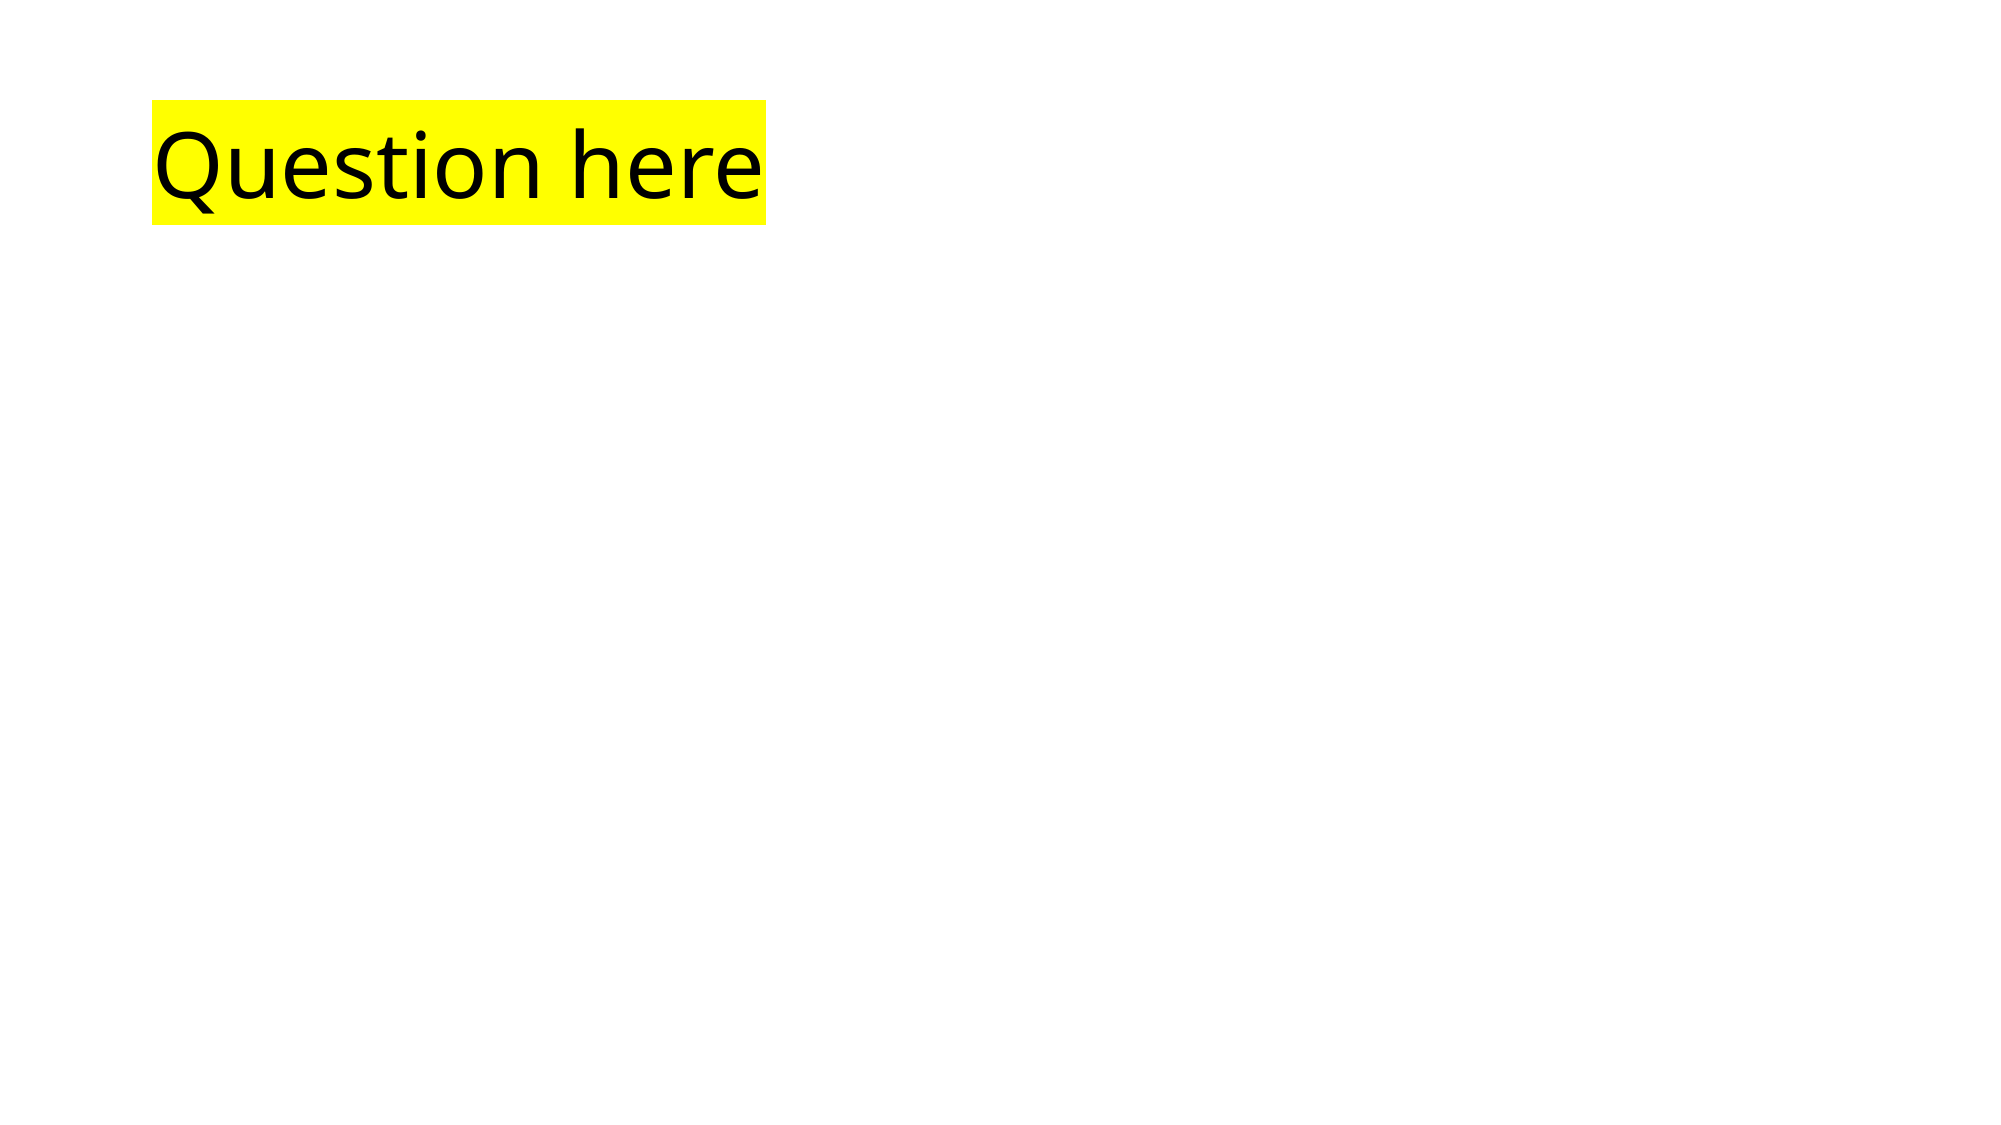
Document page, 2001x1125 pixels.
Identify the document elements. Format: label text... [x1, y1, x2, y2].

title Question here [137, 59, 1863, 278]
